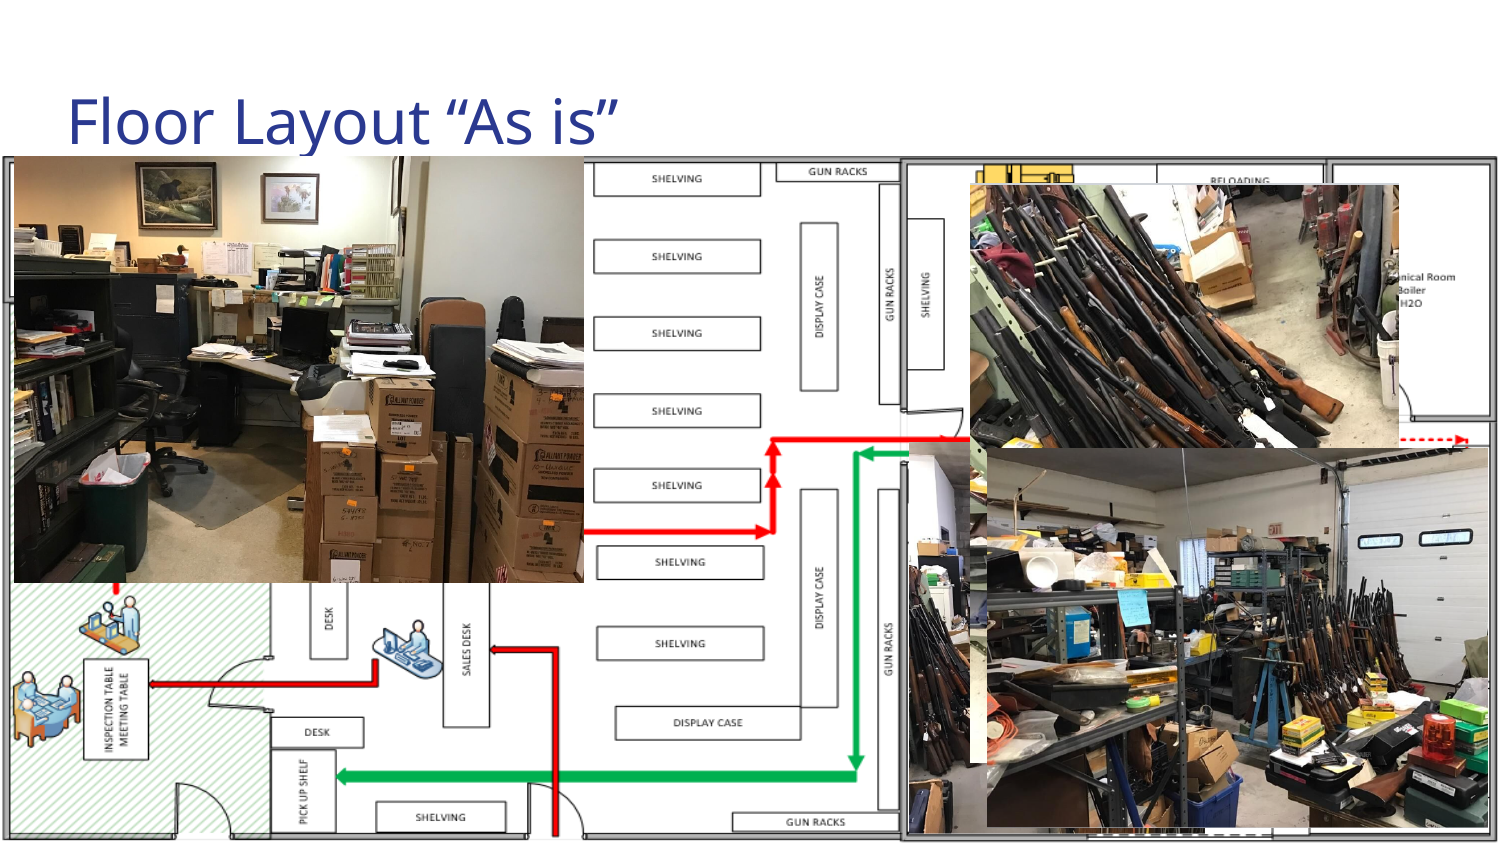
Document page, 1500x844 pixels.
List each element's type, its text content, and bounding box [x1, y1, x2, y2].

title Floor Layout “As is” [51, 67, 1449, 140]
picture [0, 155, 1500, 844]
